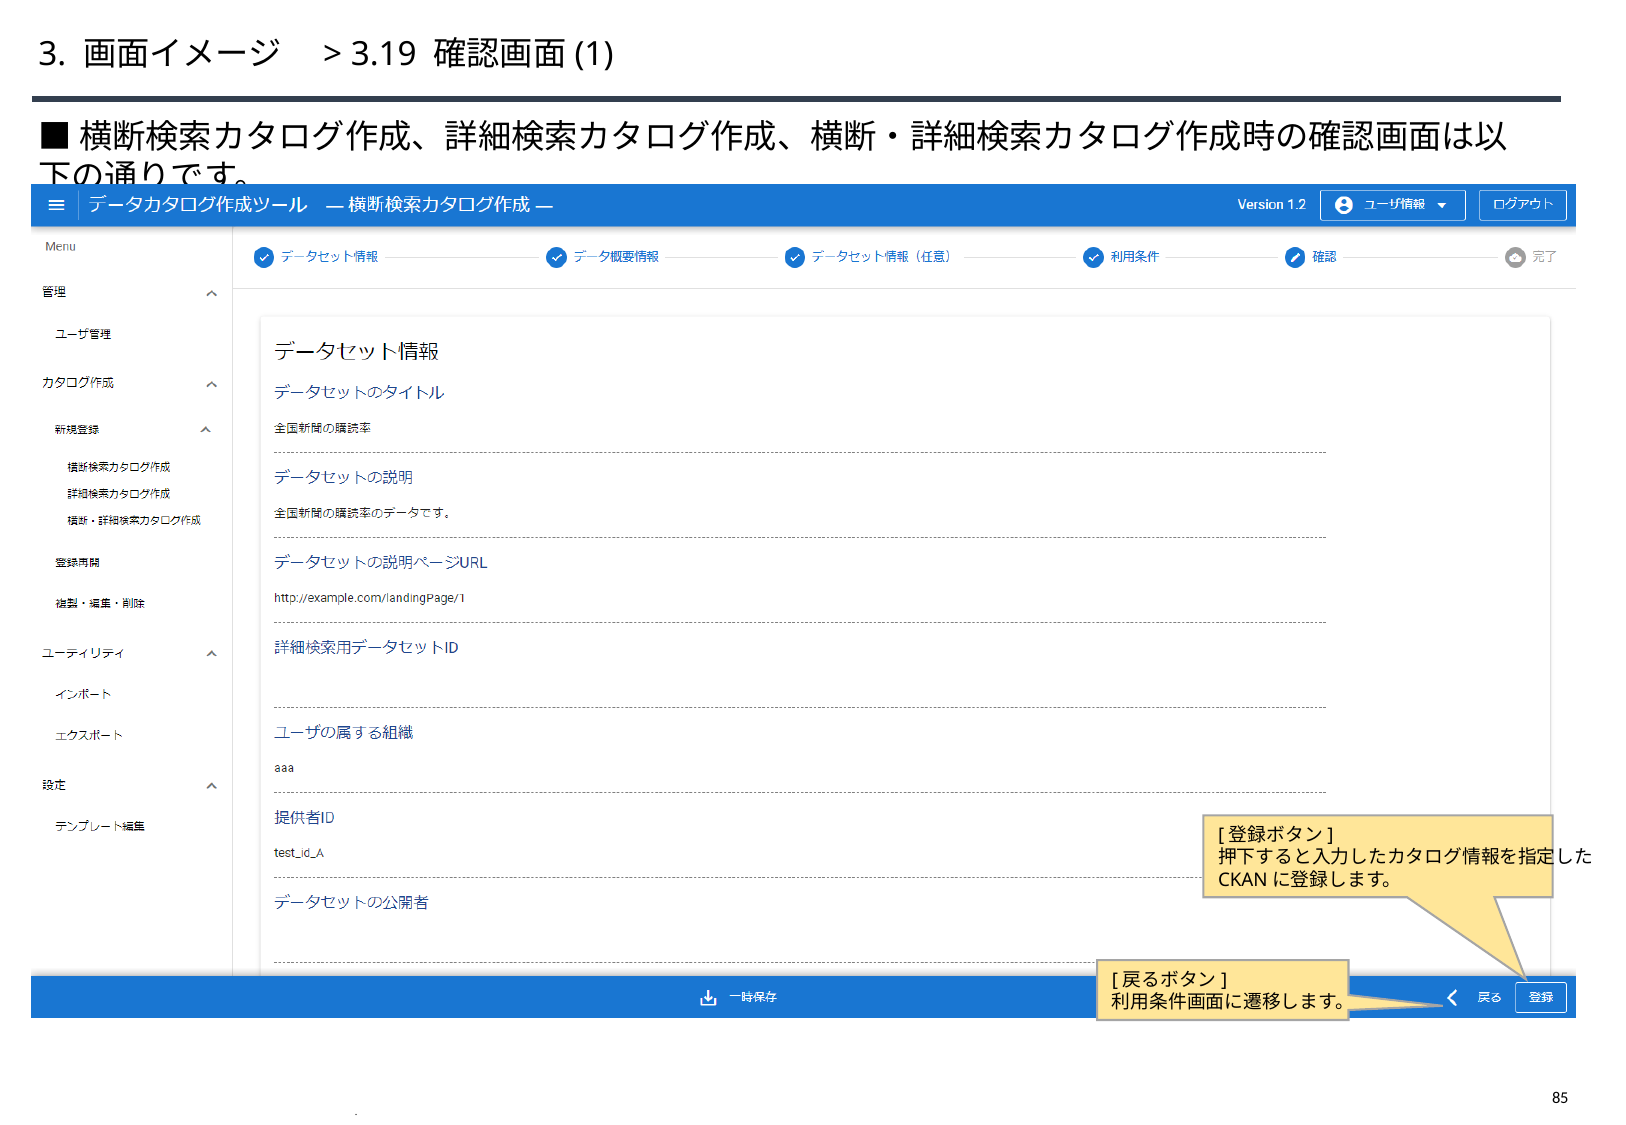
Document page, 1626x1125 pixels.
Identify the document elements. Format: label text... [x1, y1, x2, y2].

title 3. 画面イメージ > 3.19 確認画面(1) [38, 19, 1526, 91]
text_box ■横断検索カタログ作成、詳細検索カタログ作成、横断・詳細検索カタログ作成時の確認画面は以下の通りです。 [23, 107, 1553, 203]
picture [31, 184, 1576, 1018]
text_box [戻るボタン] 利用条件画面に遷移します。 [1096, 1018, 1350, 1022]
